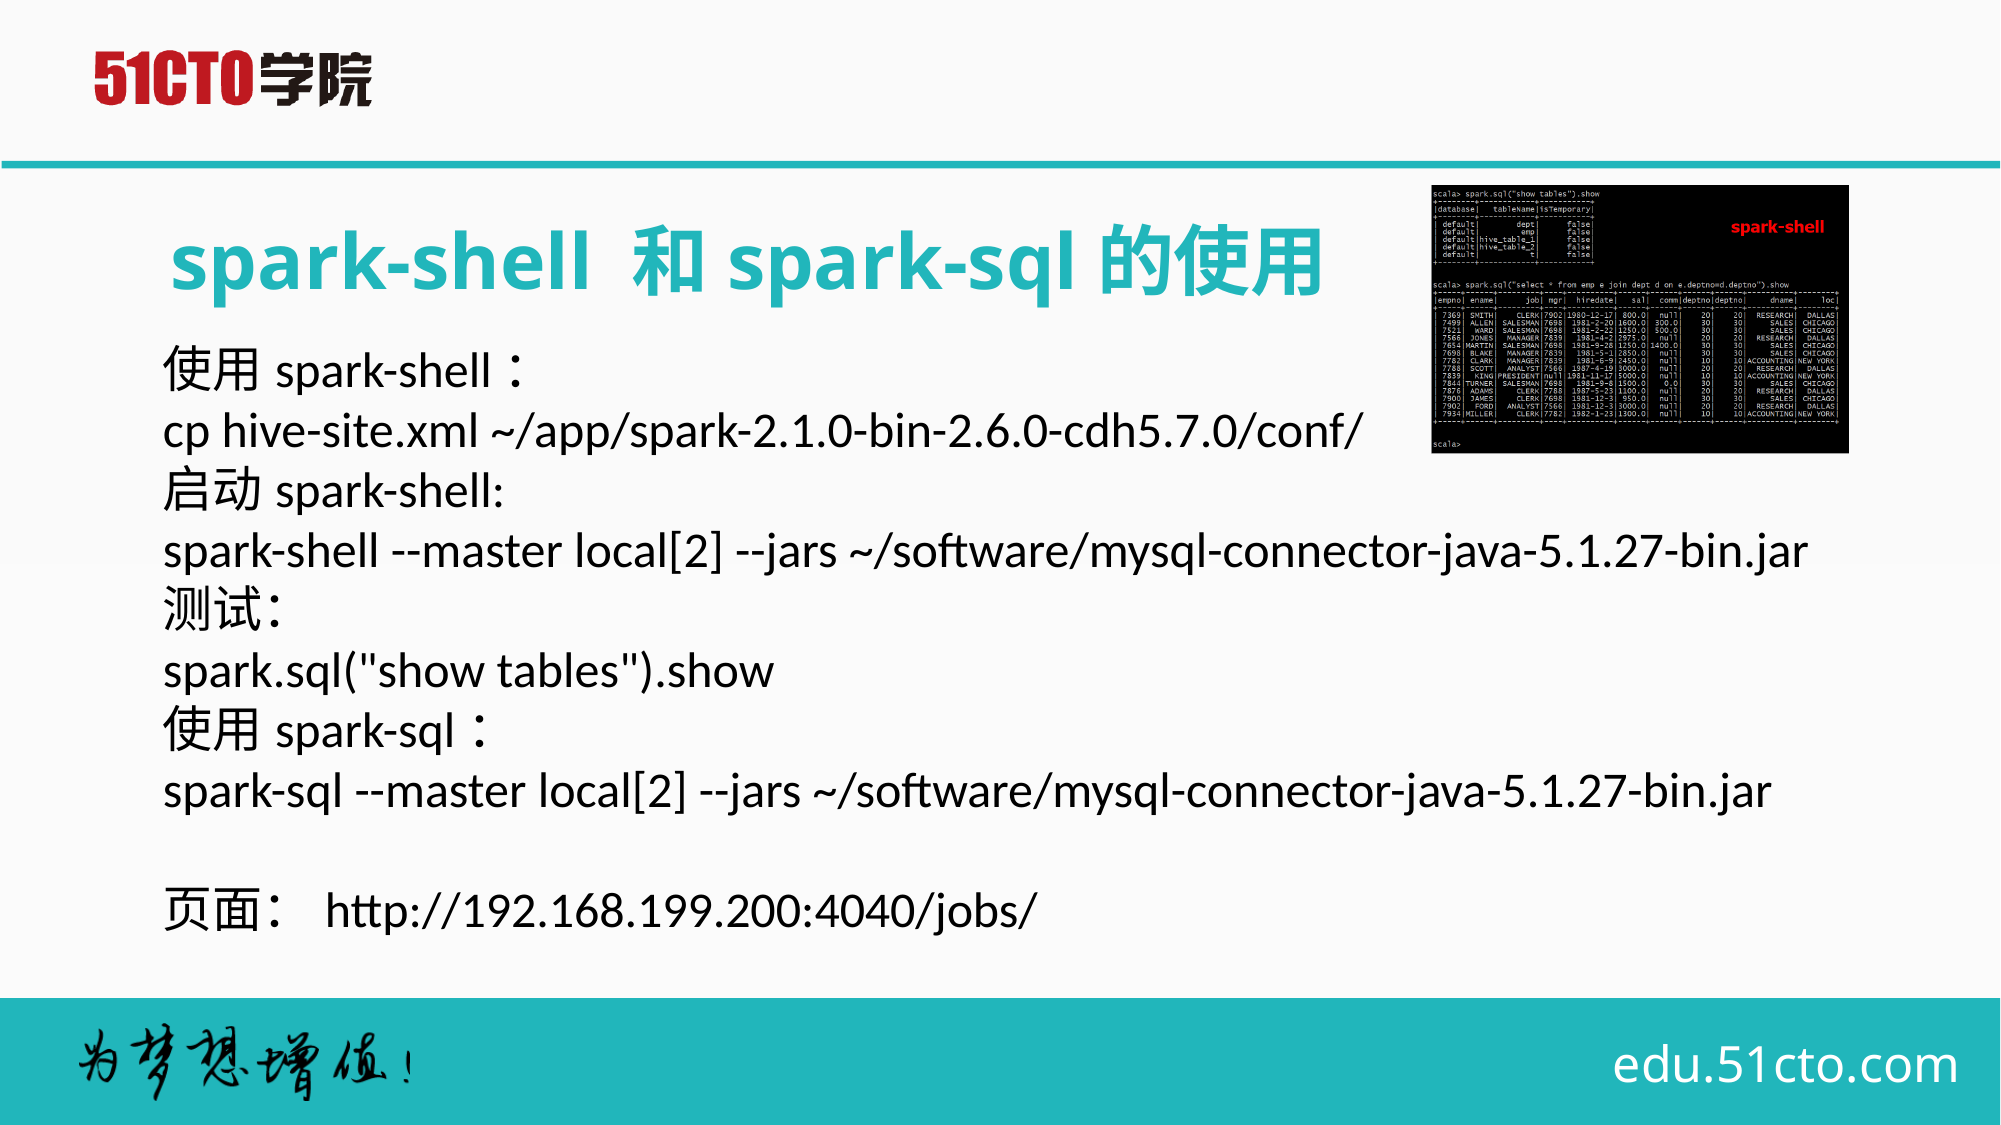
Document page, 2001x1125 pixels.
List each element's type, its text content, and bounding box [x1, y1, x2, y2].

picture [79, 1023, 155, 1101]
title spark-shell 和spark-sql的使用 [162, 199, 1425, 319]
picture [1430, 184, 1849, 454]
picture [90, 42, 375, 111]
text_box 使用spark-shell： cp hive-site.xml ~/app/spark-2.1.0-bin-2.6.0-cdh5.7.0/conf/ 启动spark-shell: spark-shell --master local[2] --jars ~/software/mysql-connector-java-5.1.27-bin.jar 测试： spark.sql("show tables").show 使用spark-sql： spark-sql --master local[2] --jars ~/software/mysql-connector-java-5.1.27-bin.jar 页面：http://192.168.199.200:4040/jobs/ [155, 330, 1868, 1125]
